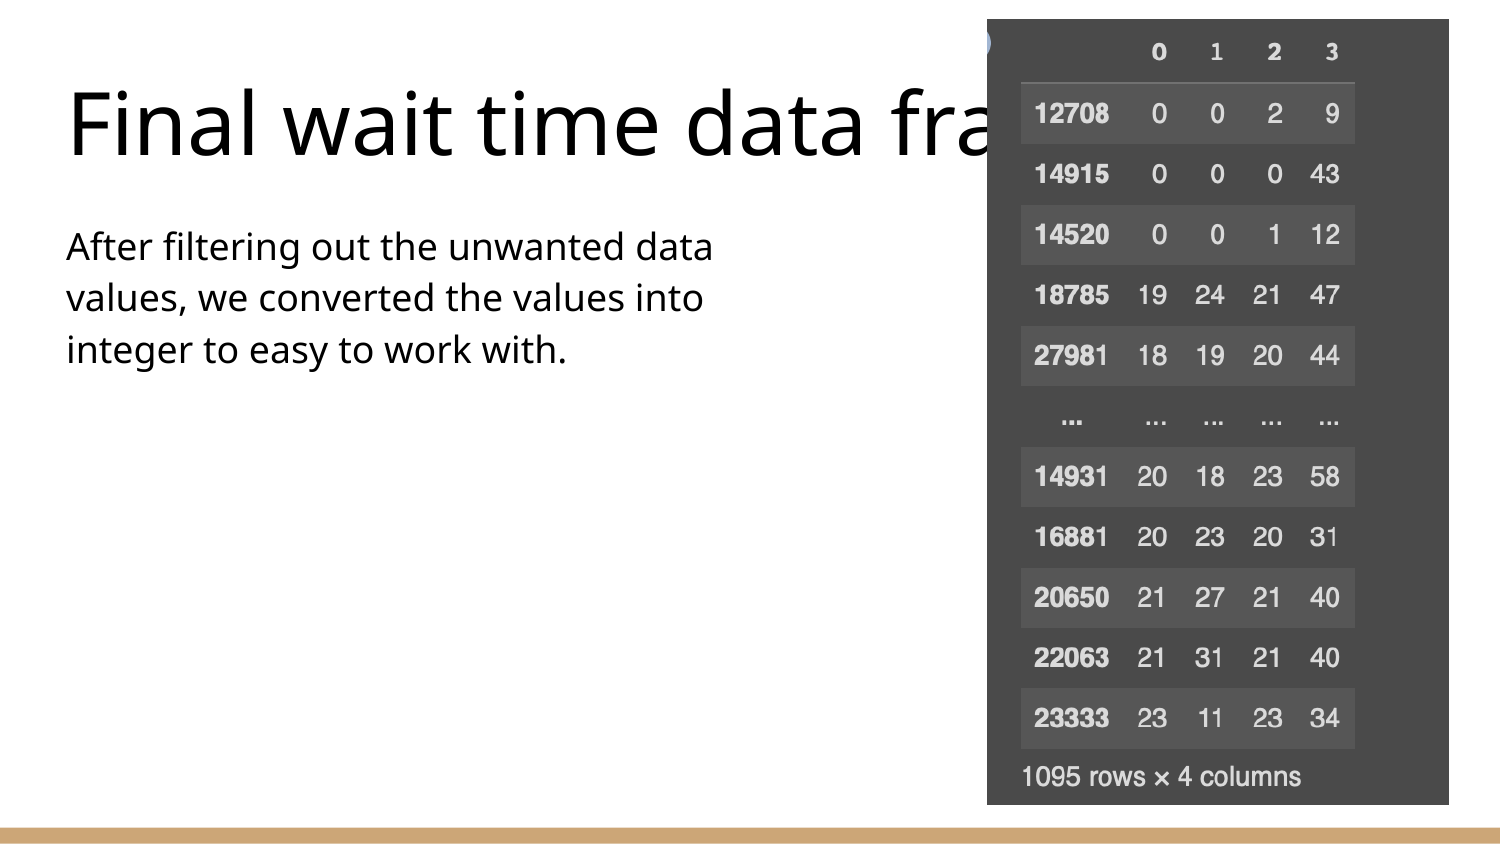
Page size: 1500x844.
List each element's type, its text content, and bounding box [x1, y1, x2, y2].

title Final wait time data frame [51, 51, 982, 189]
list After filtering out the unwanted data values, we converted the values into integer to easy to work with. [51, 200, 762, 752]
picture [987, 19, 1450, 805]
